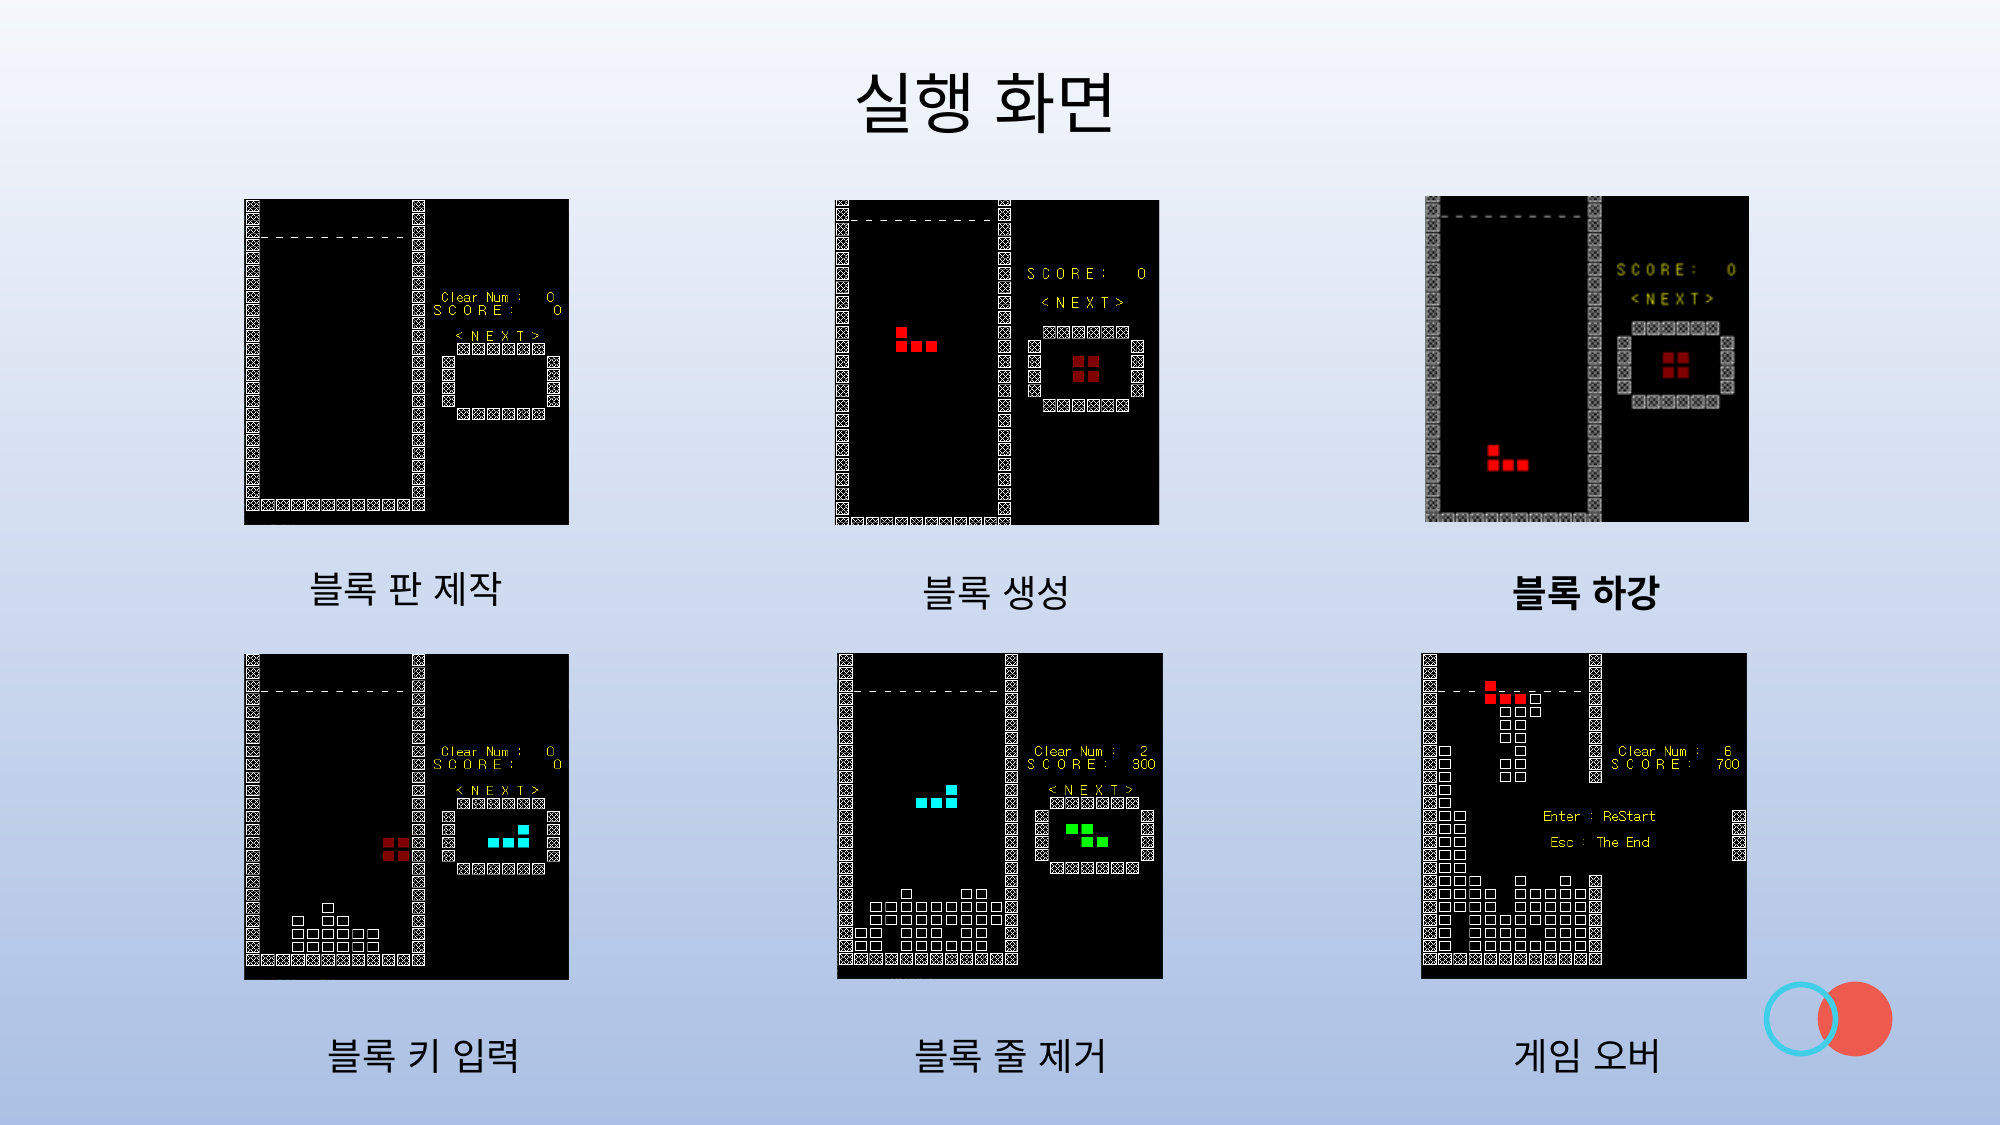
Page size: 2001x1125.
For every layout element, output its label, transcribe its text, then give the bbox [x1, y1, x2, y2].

text_box 블록 하강 [1425, 562, 1749, 622]
picture [837, 653, 1163, 979]
text_box 블록 판 제작 [243, 558, 569, 619]
text_box 게임 오버 [1428, 1025, 1748, 1086]
picture [243, 199, 569, 525]
text_box 블록 생성 [834, 562, 1160, 622]
text_box 실행 화면 [778, 54, 1193, 150]
picture [1425, 196, 1749, 522]
picture [1421, 653, 1747, 979]
text_box 블록 줄 제거 [851, 1025, 1171, 1086]
text_box 블록 키 입력 [265, 1025, 585, 1086]
picture [243, 654, 569, 980]
picture [834, 199, 1160, 525]
